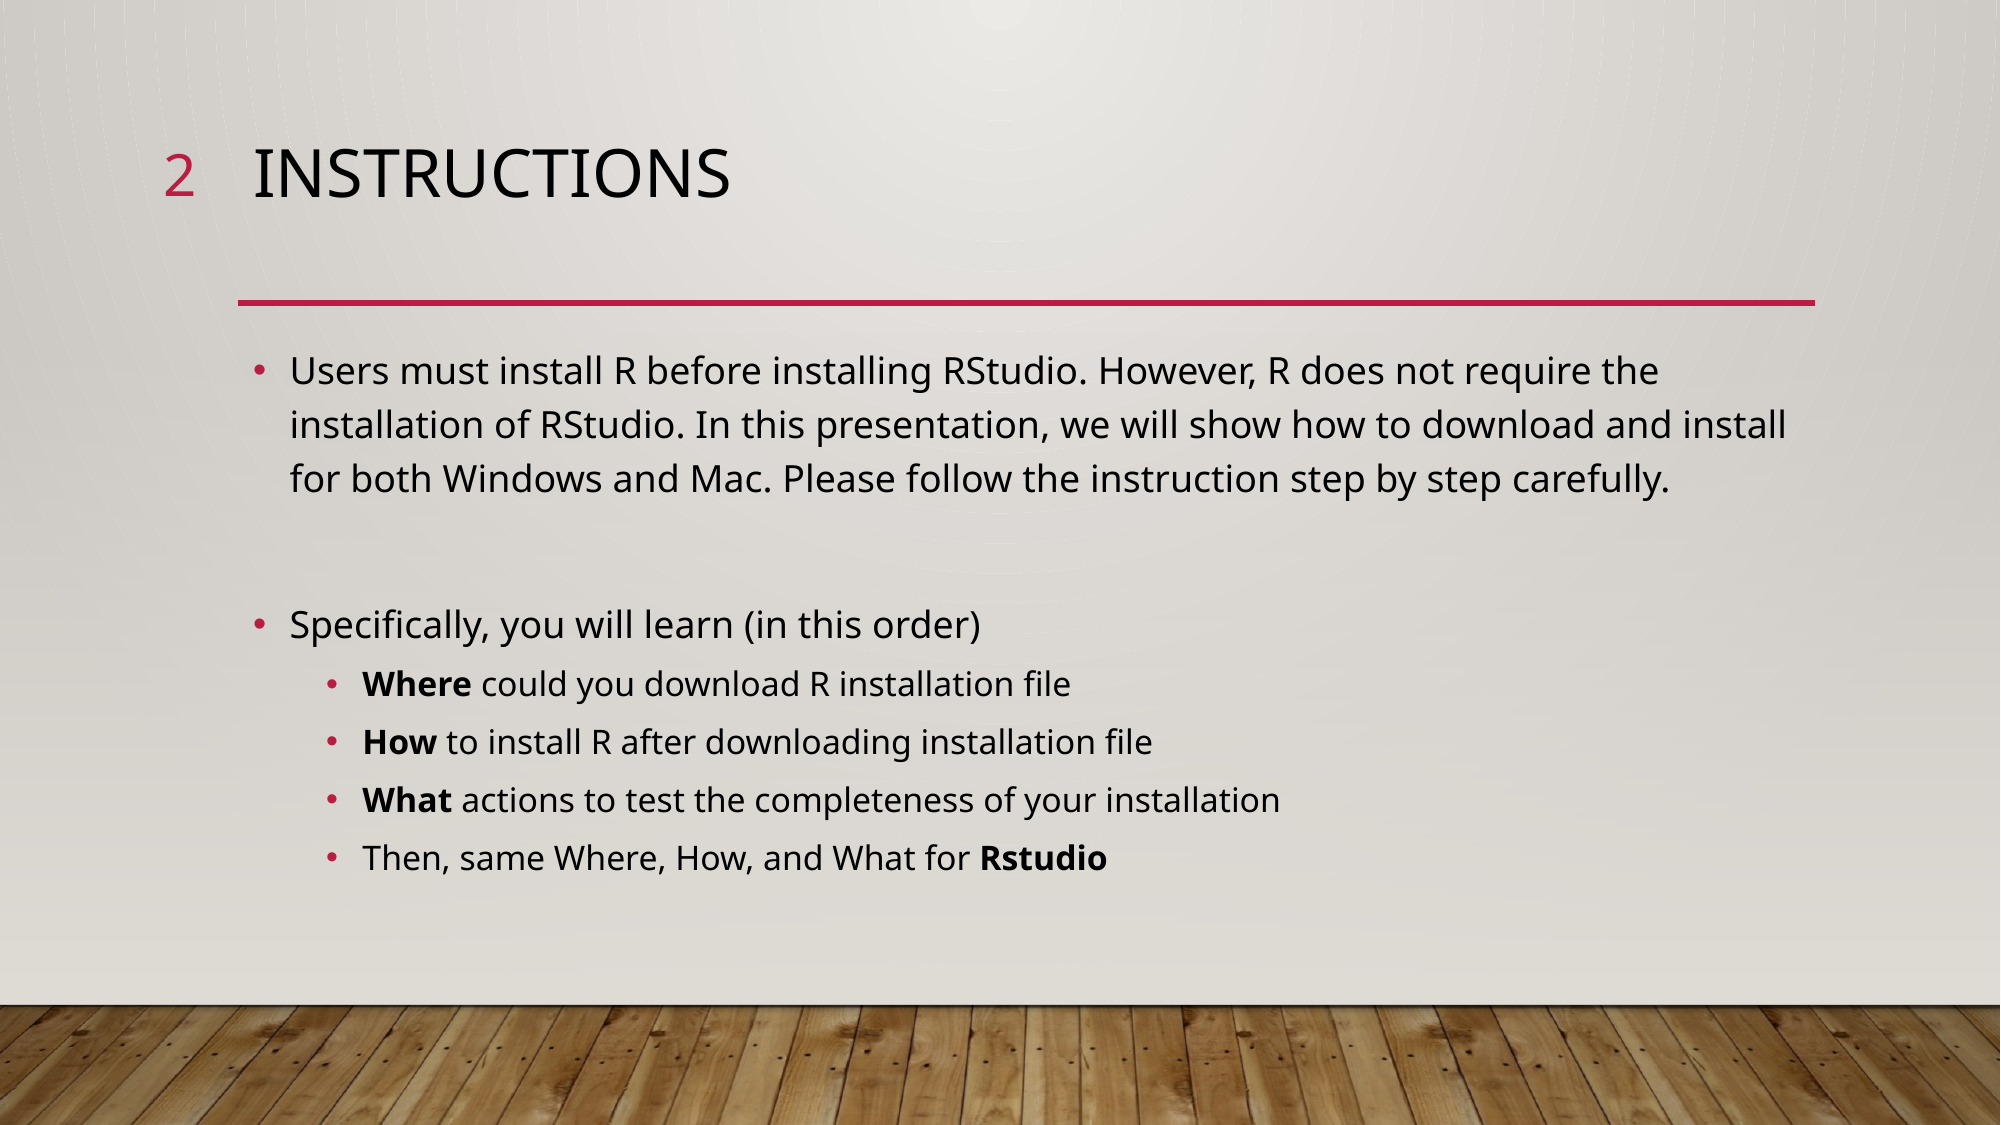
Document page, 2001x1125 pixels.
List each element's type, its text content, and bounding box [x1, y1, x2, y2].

title Instructions [238, 131, 1814, 305]
picture [0, 1005, 2000, 1125]
slide_number 2 [78, 131, 212, 214]
list Users must install R before installing RStudio. However, R does not require the installation of RStudio. In this presentation, we will show how to download and install for both Windows and Mac. Please follow the instruction step by step carefully. Specifically, you will learn (in this order) Where could you download R installation file How to install R after downloading installation file What actions to test the completeness of your installation Then, same Where, How, and What for Rstudio [238, 330, 1814, 897]
